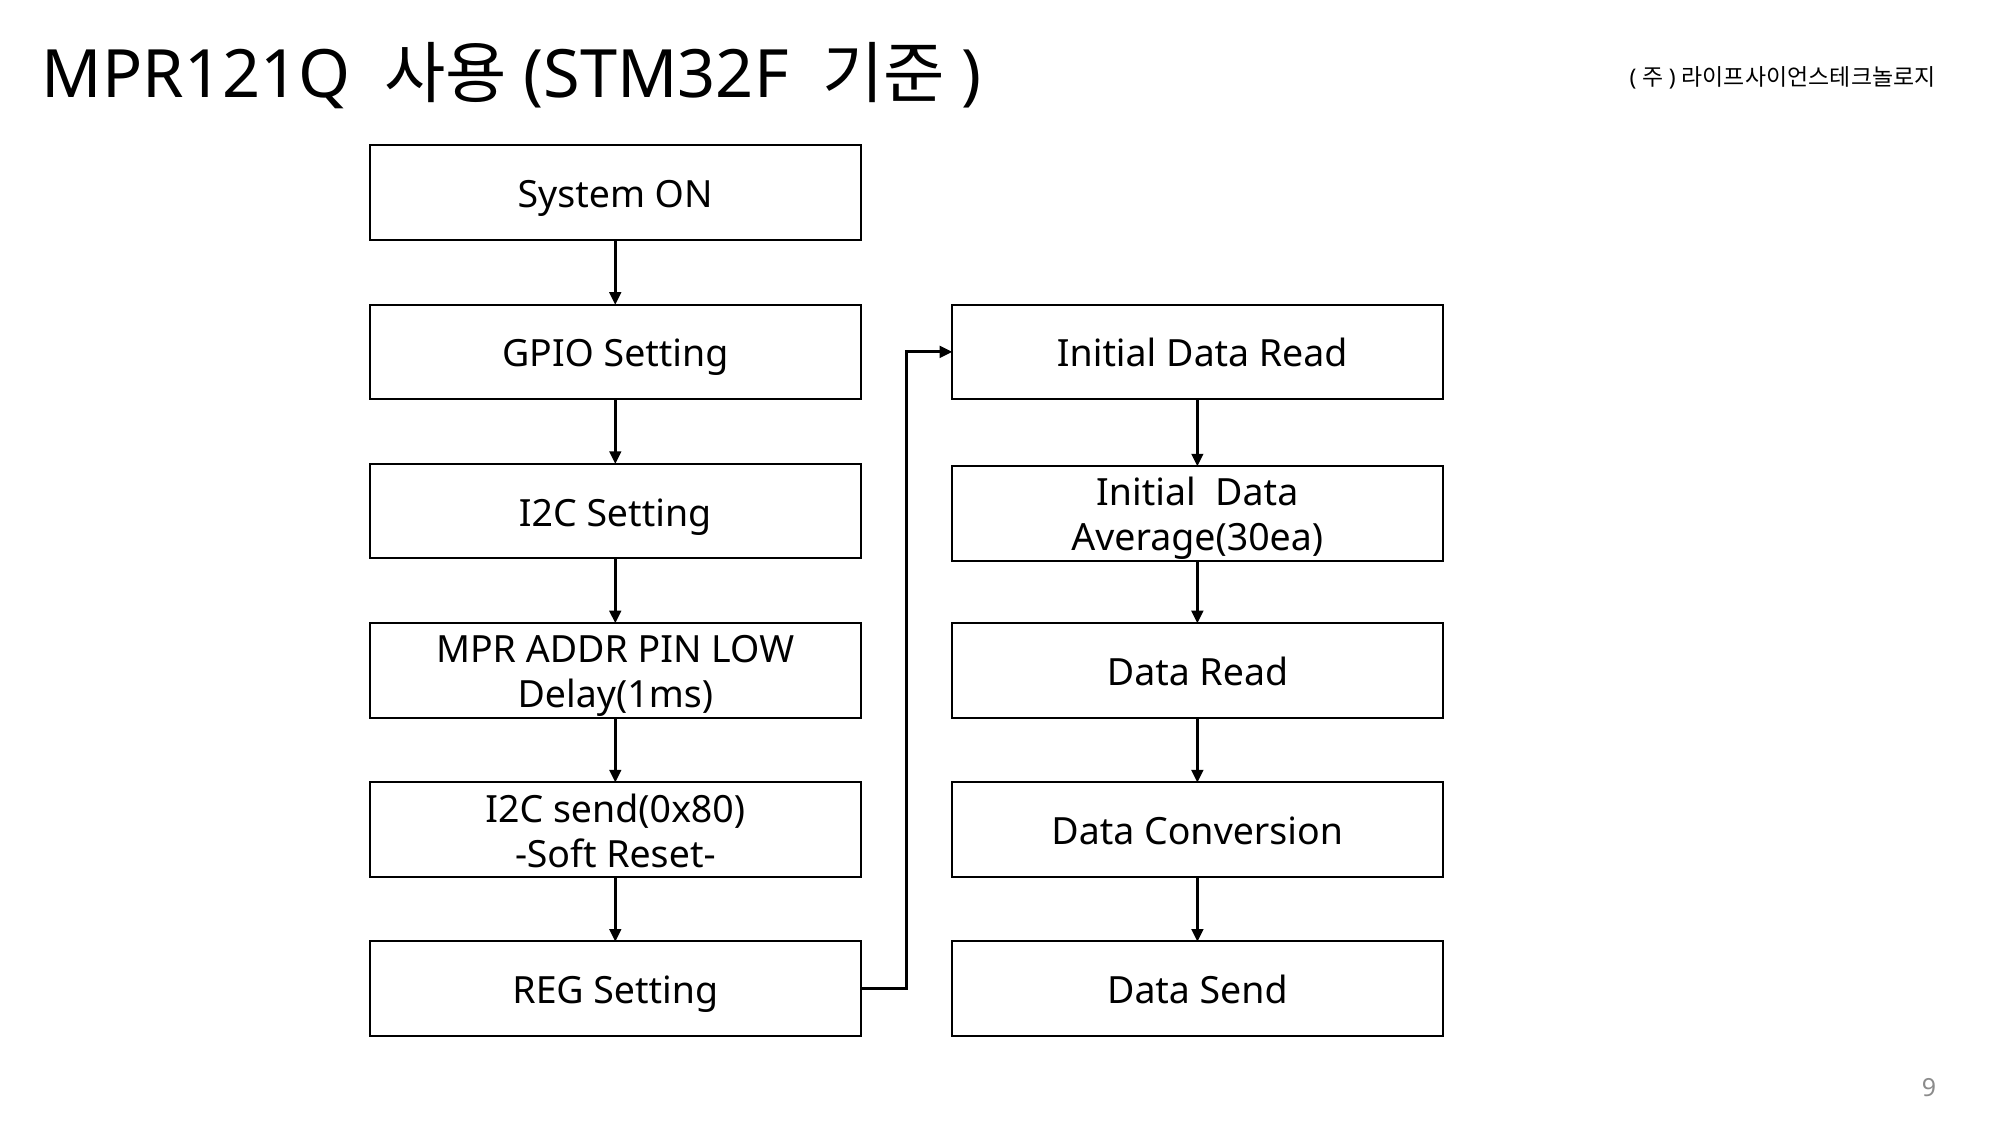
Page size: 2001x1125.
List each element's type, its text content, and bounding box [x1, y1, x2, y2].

text_box I2C send(0x80) -Soft Reset- [369, 781, 860, 878]
text_box GPIO Setting [369, 304, 862, 400]
text_box MPR121Q 사용(STM32F 기준) [27, 23, 996, 119]
text_box MPR ADDR PIN LOW Delay(1ms) [369, 622, 860, 719]
text_box Initial Data Average(30ea) [953, 465, 1444, 562]
text_box System ON [369, 144, 862, 241]
text_box Initial Data Read [951, 304, 1444, 400]
text_box I2C Setting [369, 463, 860, 559]
text_box Data Send [951, 940, 1444, 1037]
text_box Data Read [953, 622, 1444, 719]
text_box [860, 351, 953, 989]
text_box Data Conversion [953, 781, 1444, 878]
text_box REG Setting [369, 940, 862, 1037]
